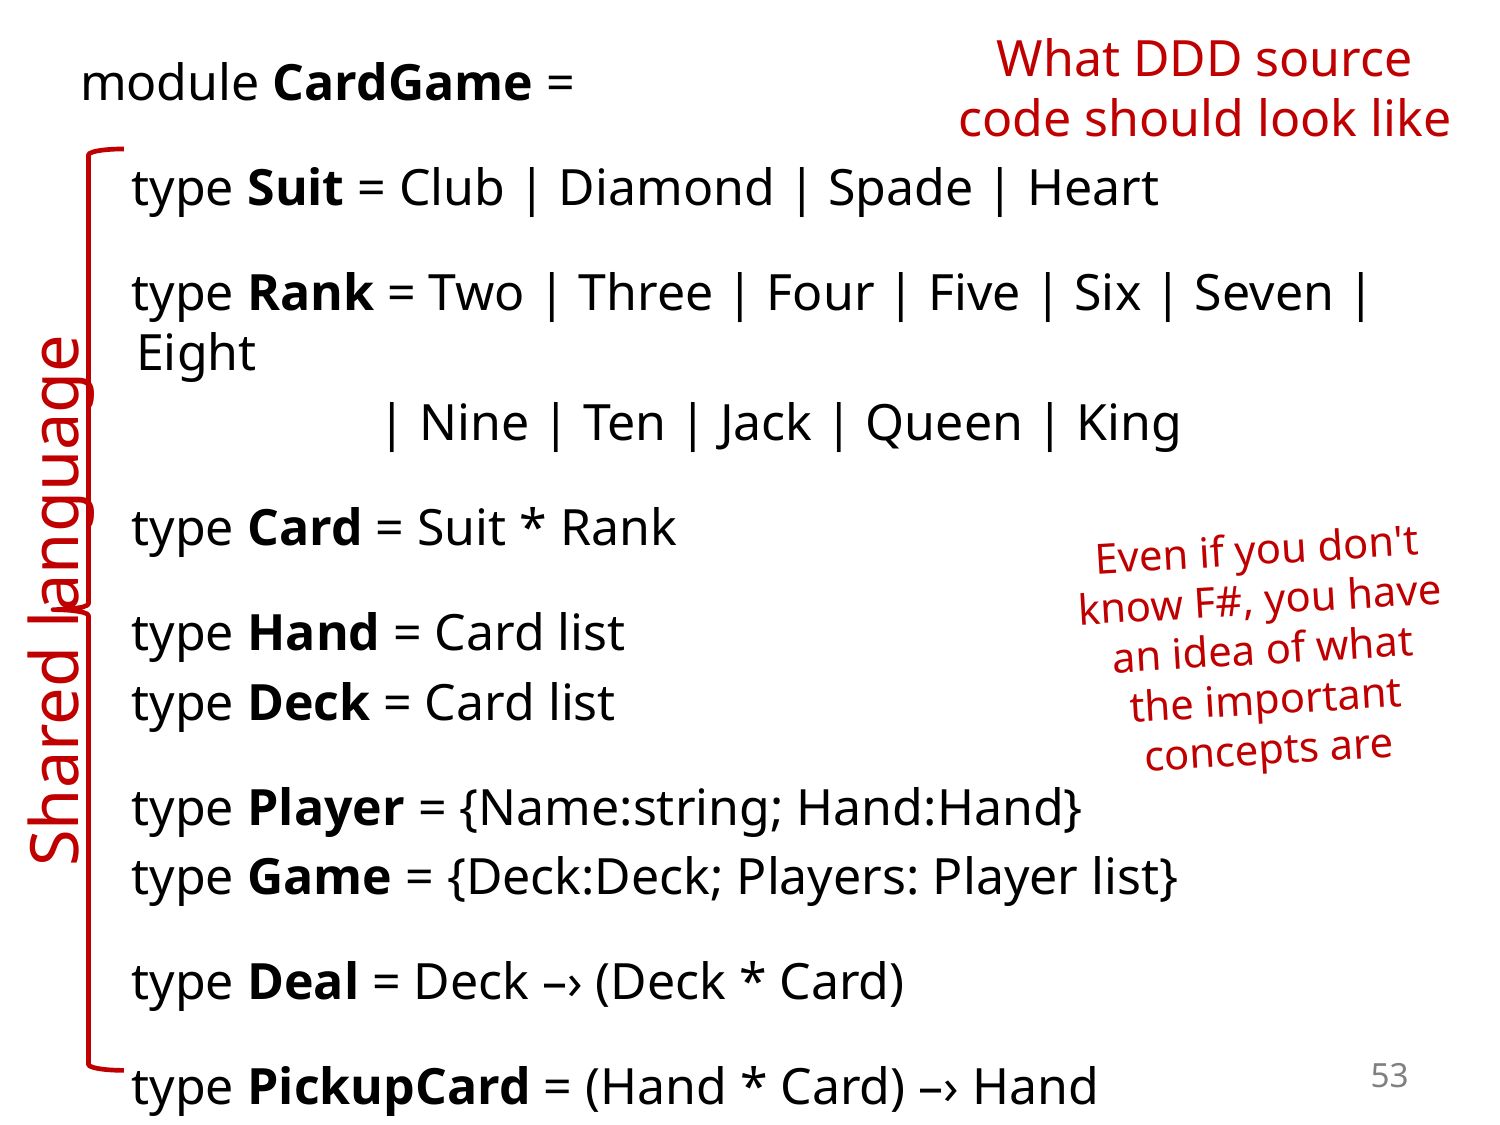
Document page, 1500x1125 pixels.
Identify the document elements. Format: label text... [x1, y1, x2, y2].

text_box Even if you don't know F#, you have an idea of what the important concepts are [1057, 503, 1468, 792]
list module CardGame = type Suit = Club | Diamond | Spade | Heart type Rank = Two | Three | Four | Five | Six | Seven | Eight | Nine | Ten | Jack | Queen | King type Card = Suit * Rank type Hand = Card list type Deck = Card list type Player = {Name:string; Hand:Hand} type Game = {Deck:Deck; Players: Player list} type Deal = Deck –› (Deck * Card) type PickupCard = (Hand * Card) –› Hand [64, 42, 1415, 1083]
text_box What DDD source code should look like [938, 19, 1471, 154]
text_box Shared language [4, 243, 100, 882]
text_box [87, 148, 124, 1072]
